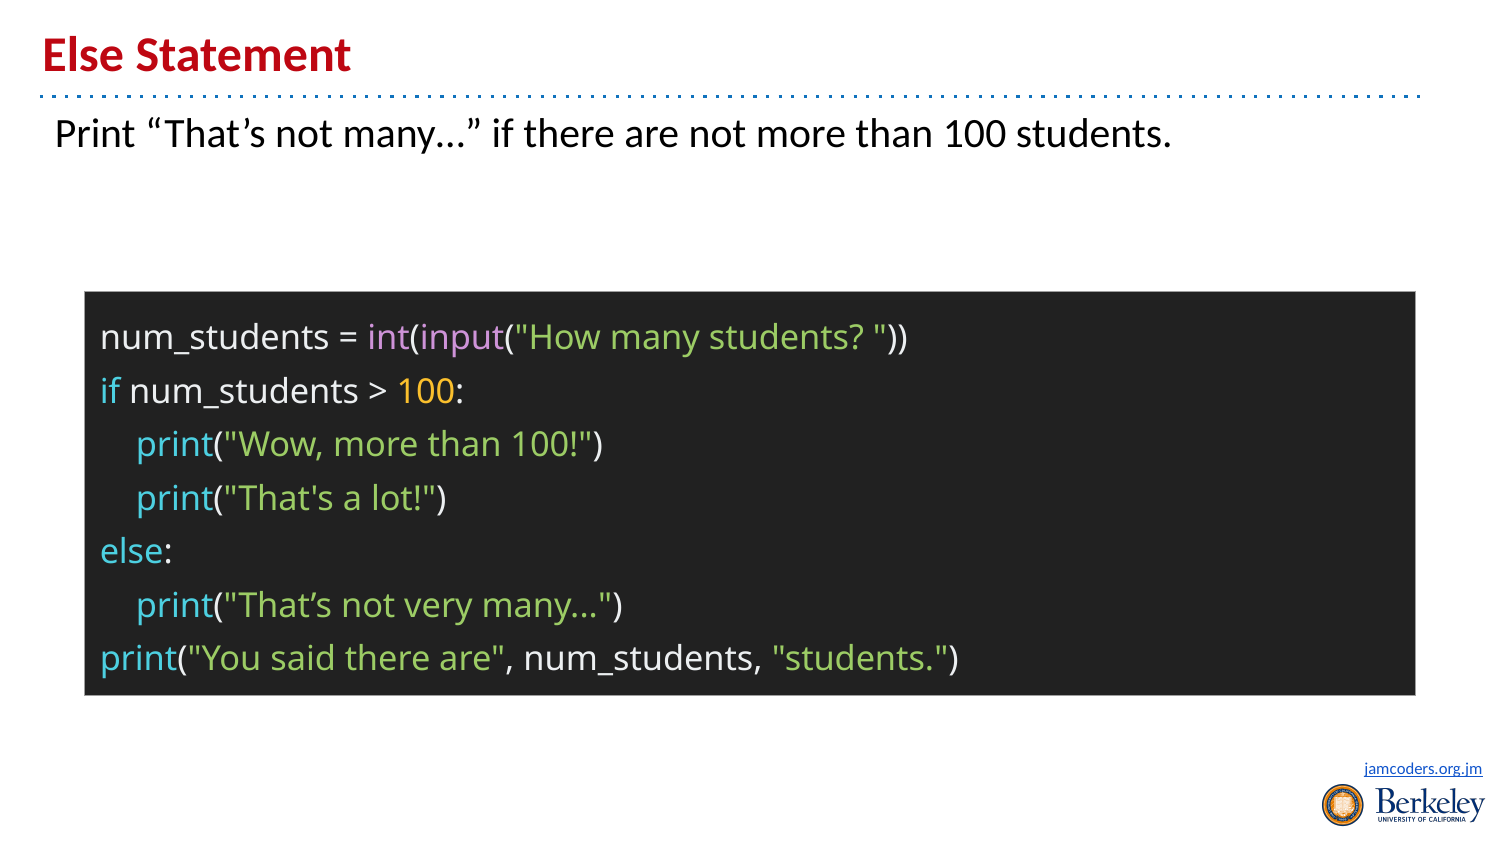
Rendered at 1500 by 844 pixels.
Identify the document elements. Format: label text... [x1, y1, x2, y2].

list Print “That’s not many…” if there are not more than 100 students. [39, 91, 1425, 773]
picture [1321, 782, 1486, 827]
title Else Statement [27, 15, 1378, 97]
table_header num_students = int(input("How many students? ")) if num_students > 100: print("Wow, more than 100!") print("That's a lot!") else: print("That’s not very many...") print("You said there are", num_students, "students.") [85, 292, 1415, 695]
